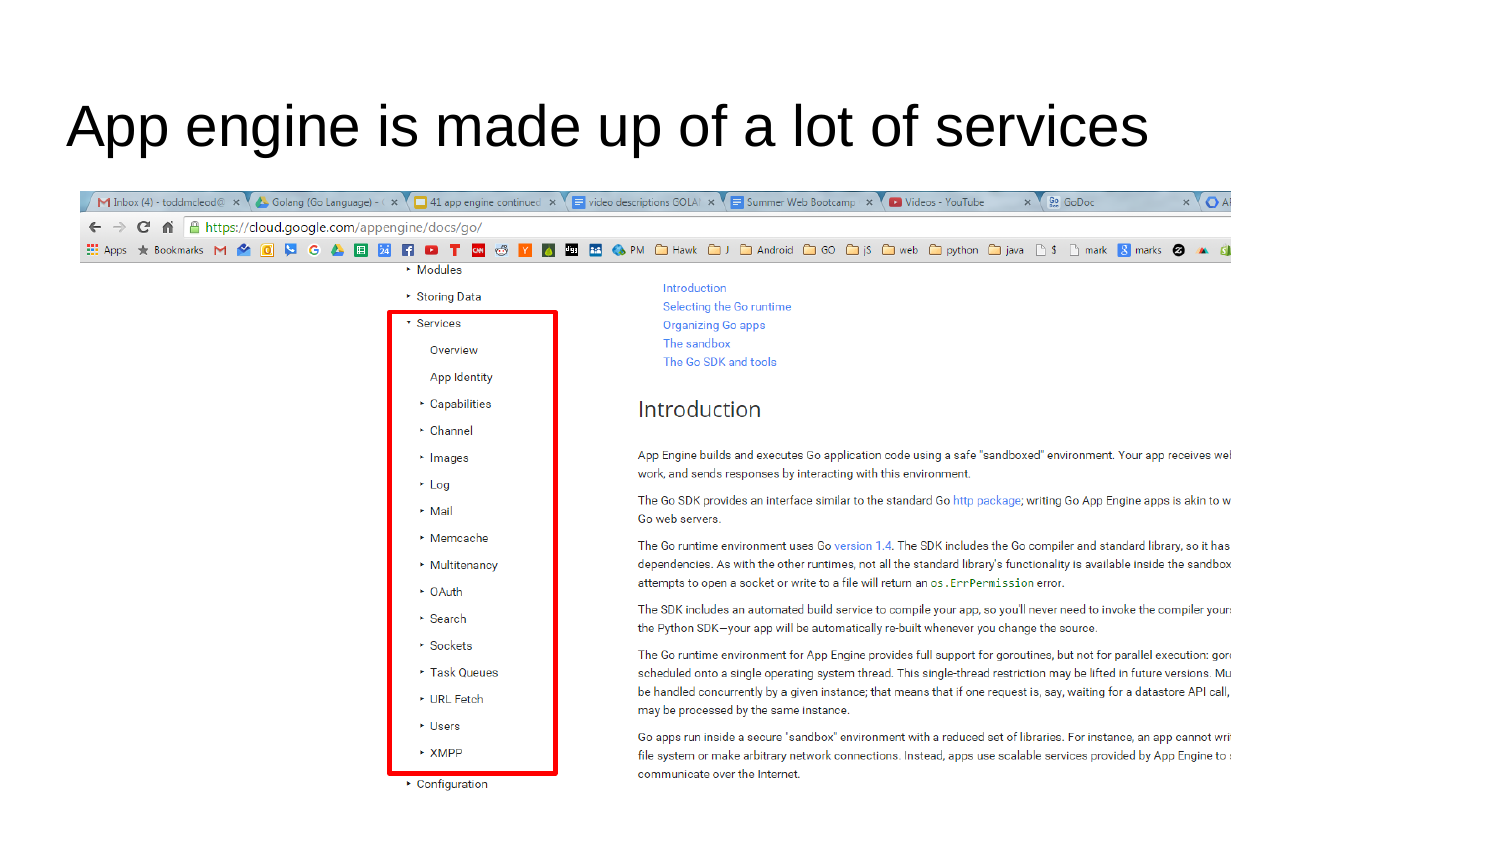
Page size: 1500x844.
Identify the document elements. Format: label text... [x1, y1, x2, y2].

picture [79, 191, 1232, 792]
title App engine is made up of a lot of services [51, 72, 1449, 167]
